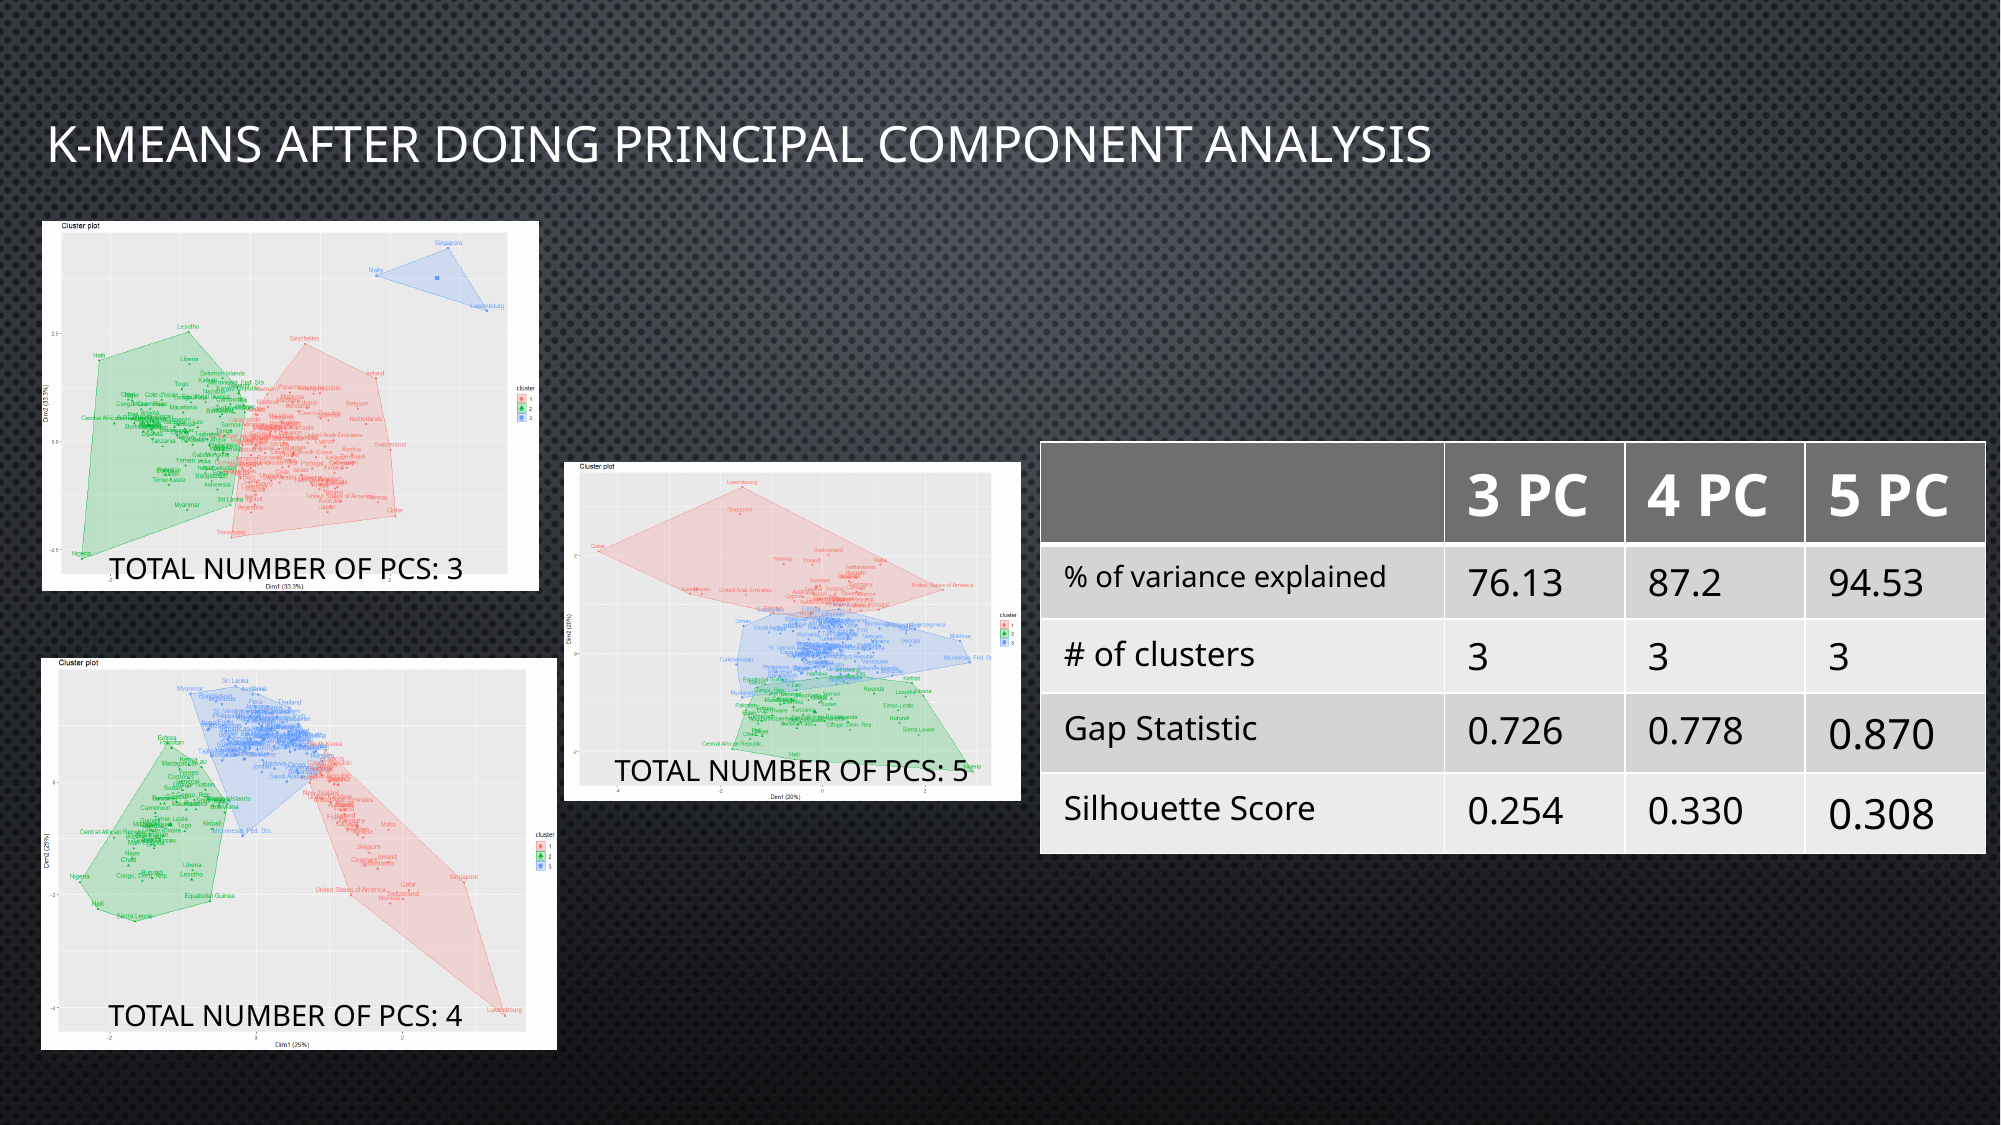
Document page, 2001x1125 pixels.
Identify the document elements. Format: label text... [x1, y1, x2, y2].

table_header 3 PC [1445, 443, 1624, 542]
table_header 5 PC [1806, 443, 1985, 542]
table_cell # of clusters [1041, 620, 1444, 692]
table_cell 0.308 [1806, 774, 1985, 853]
table_cell 87.2 [1626, 547, 1804, 618]
picture [563, 462, 1021, 801]
title K-Means after doing principal component analysis [31, 99, 1592, 186]
table_cell 94.53 [1806, 547, 1985, 618]
table_cell 0.870 [1806, 694, 1985, 772]
table_cell 76.13 [1445, 547, 1624, 618]
table_header [1041, 443, 1444, 542]
table_cell 0.778 [1626, 694, 1804, 772]
text_box Total Number of PCs: 5 [557, 726, 1040, 813]
text_box Total Number of PCs: 4 [0, 971, 614, 1058]
table_cell 3 [1626, 620, 1804, 692]
picture [41, 658, 557, 1050]
table_cell Gap Statistic [1041, 694, 1444, 772]
table_cell 0.254 [1445, 774, 1624, 853]
table_cell 3 [1806, 620, 1985, 692]
table_header 4 PC [1626, 443, 1804, 542]
text_box Total Number of PCs: 3 [41, 591, 531, 600]
table_cell 0.726 [1445, 694, 1624, 772]
table_cell % of variance explained [1041, 547, 1444, 618]
picture [41, 221, 540, 591]
table_cell Silhouette Score [1041, 774, 1444, 853]
table_cell 0.330 [1626, 774, 1804, 853]
table_cell 3 [1445, 620, 1624, 692]
